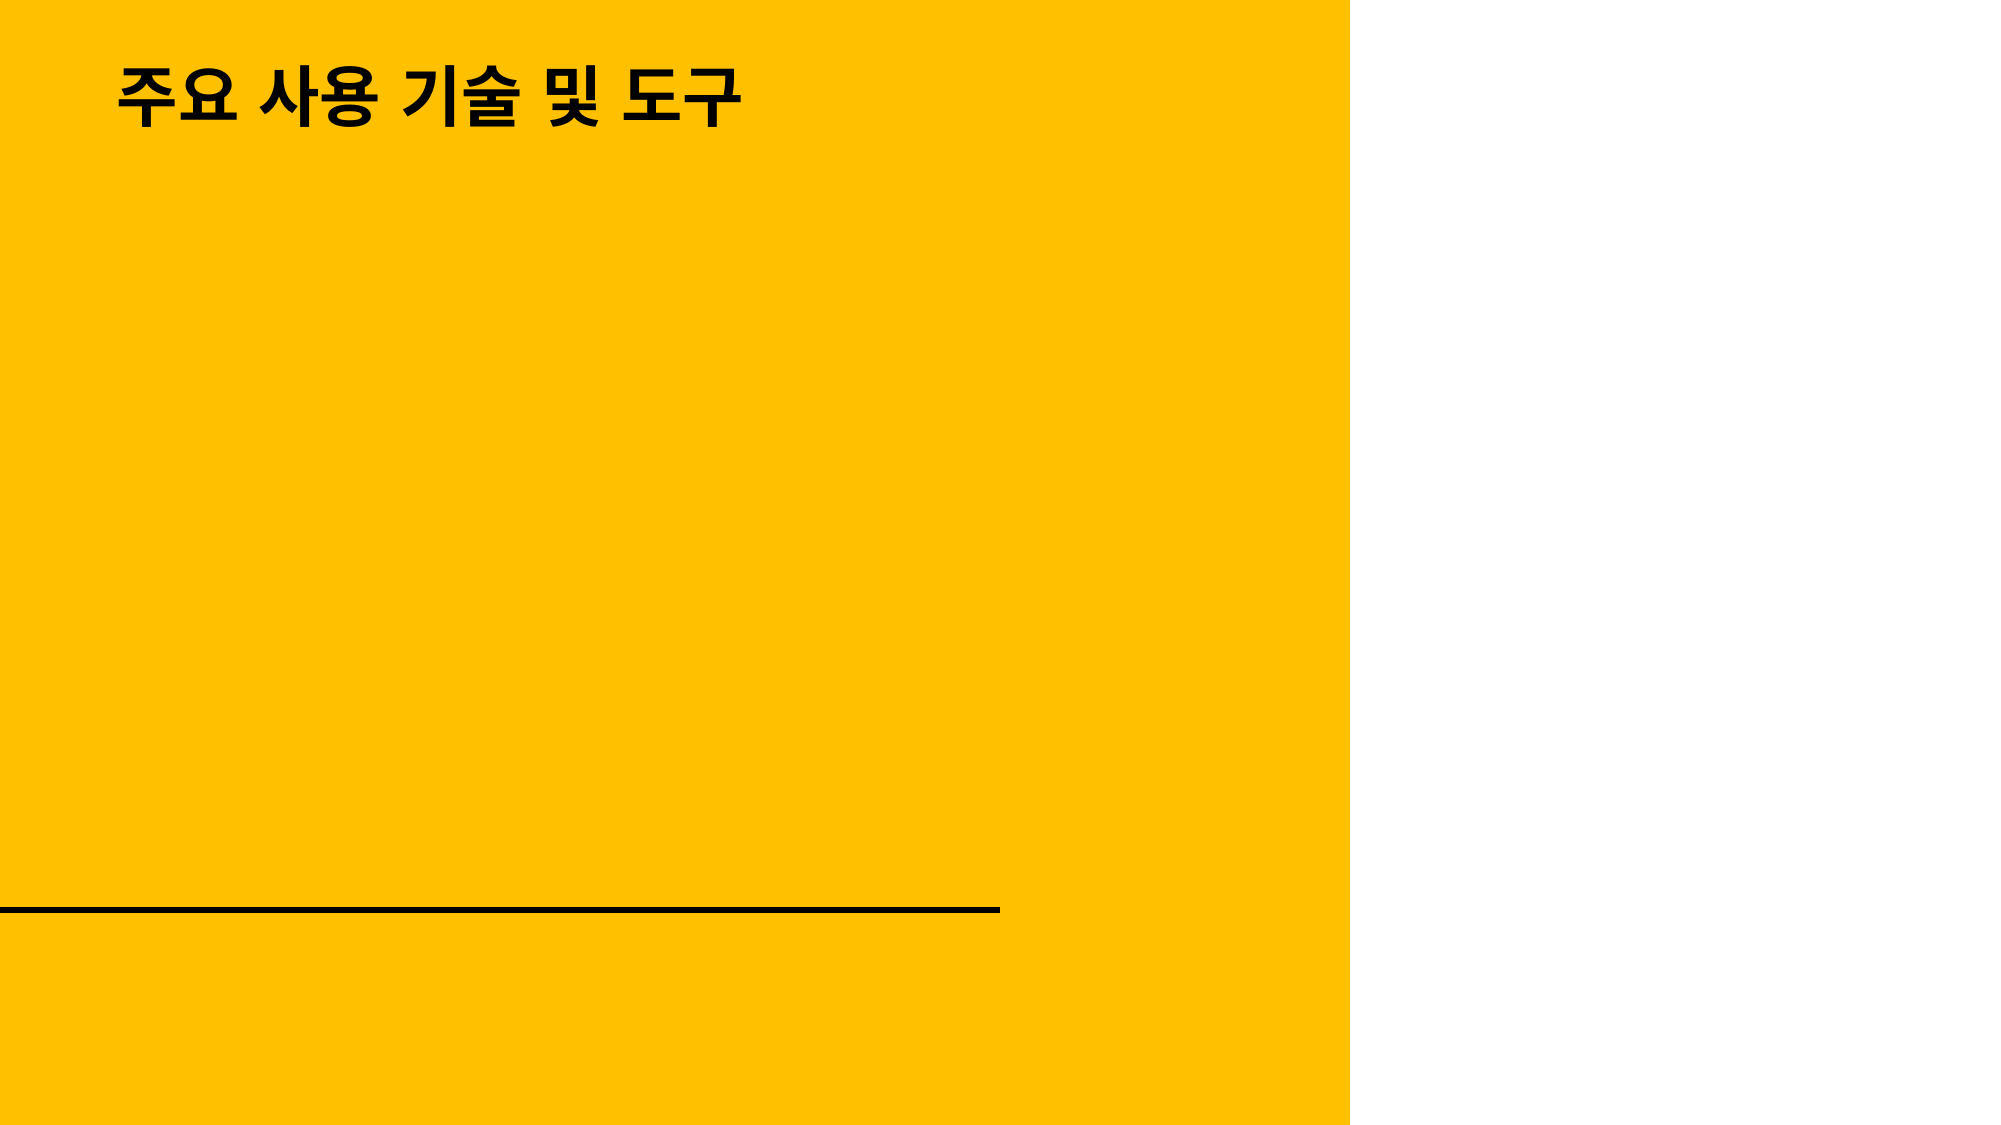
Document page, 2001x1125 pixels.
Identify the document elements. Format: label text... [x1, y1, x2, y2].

text_box [0, 0, 1351, 1125]
text_box 주요 사용 기술 및 도구 [102, 46, 1160, 142]
